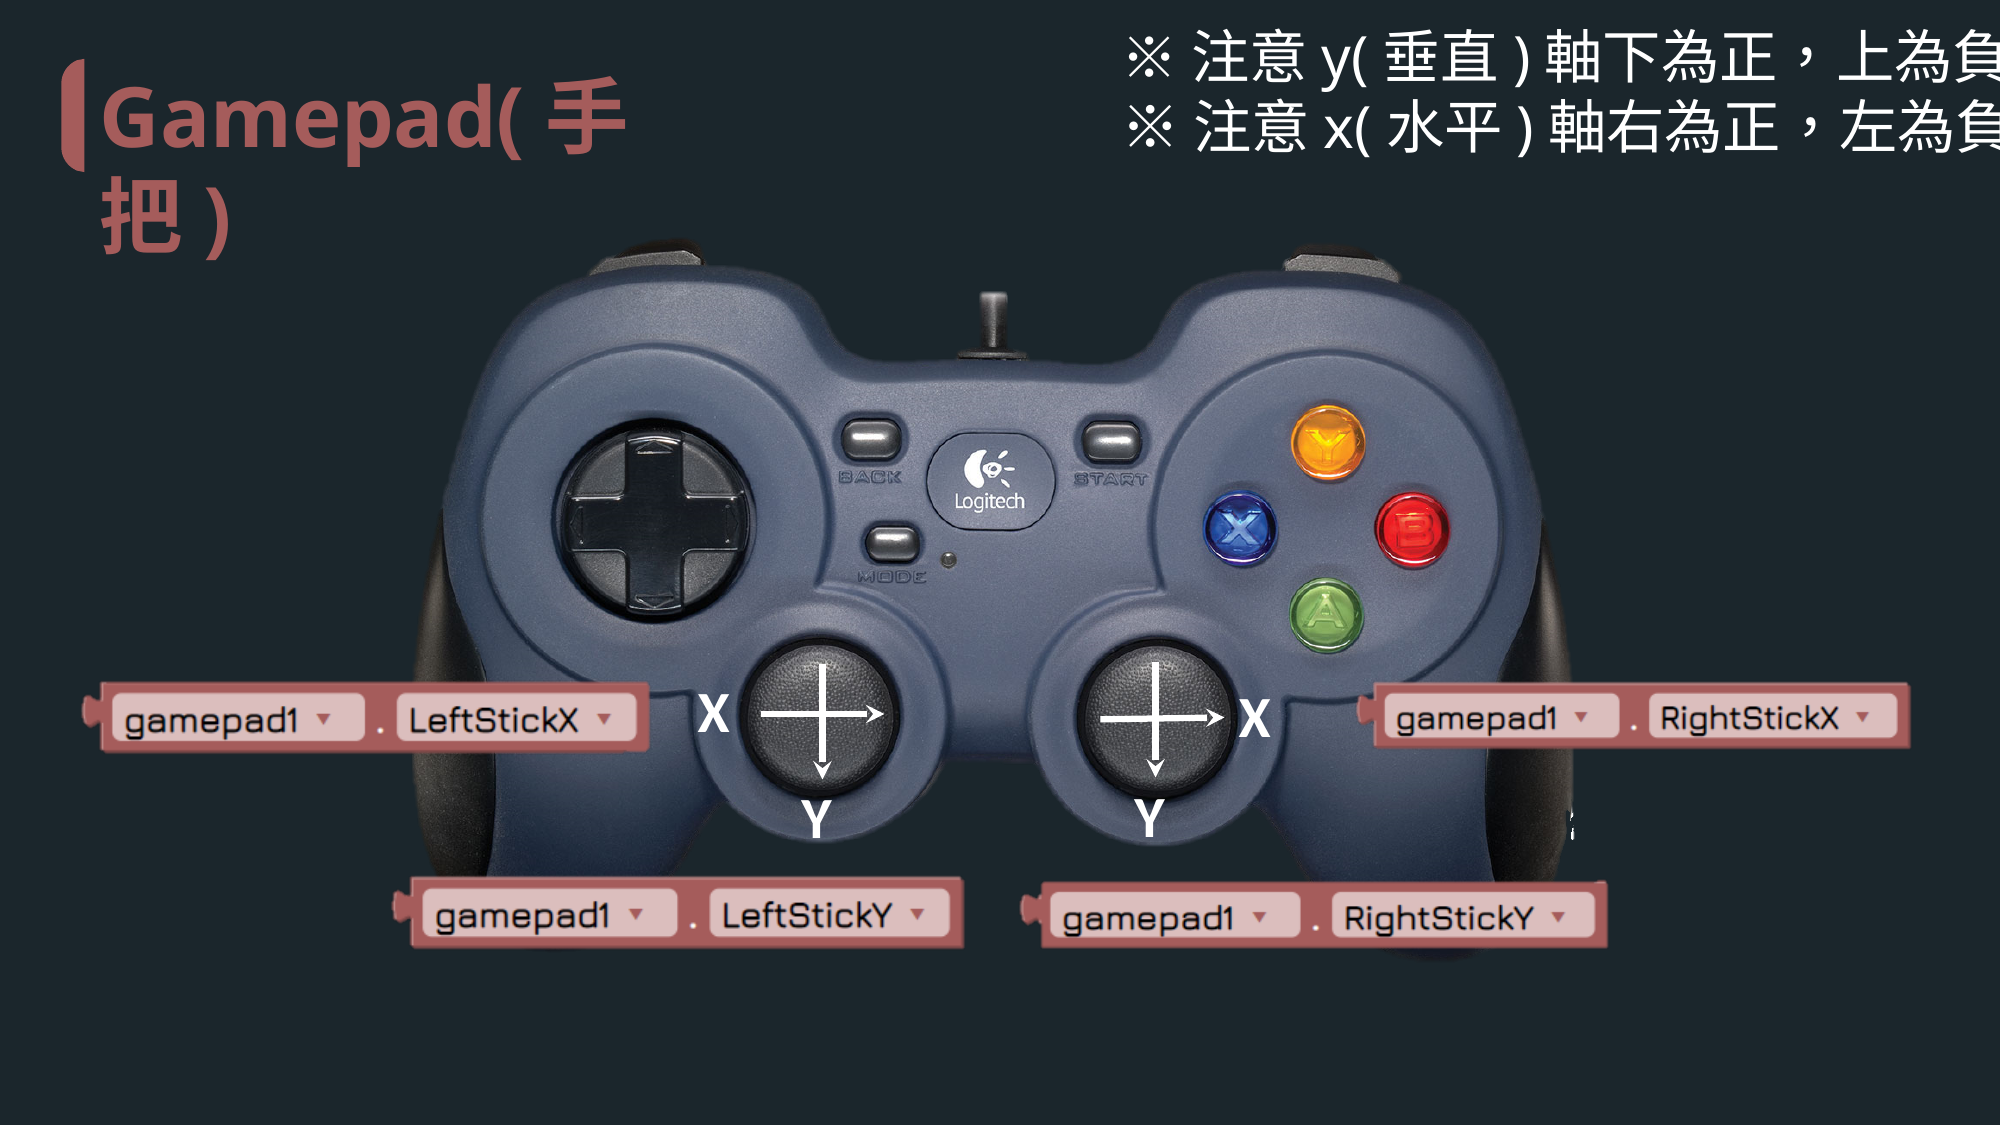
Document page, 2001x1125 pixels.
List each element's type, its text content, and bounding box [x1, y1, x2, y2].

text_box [61, 56, 698, 174]
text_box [59, 192, 1941, 1022]
text_box ※注意y(垂直)軸下為正，上為負 ※注意x(水平)軸右為正，左為負 [1106, 13, 2000, 168]
